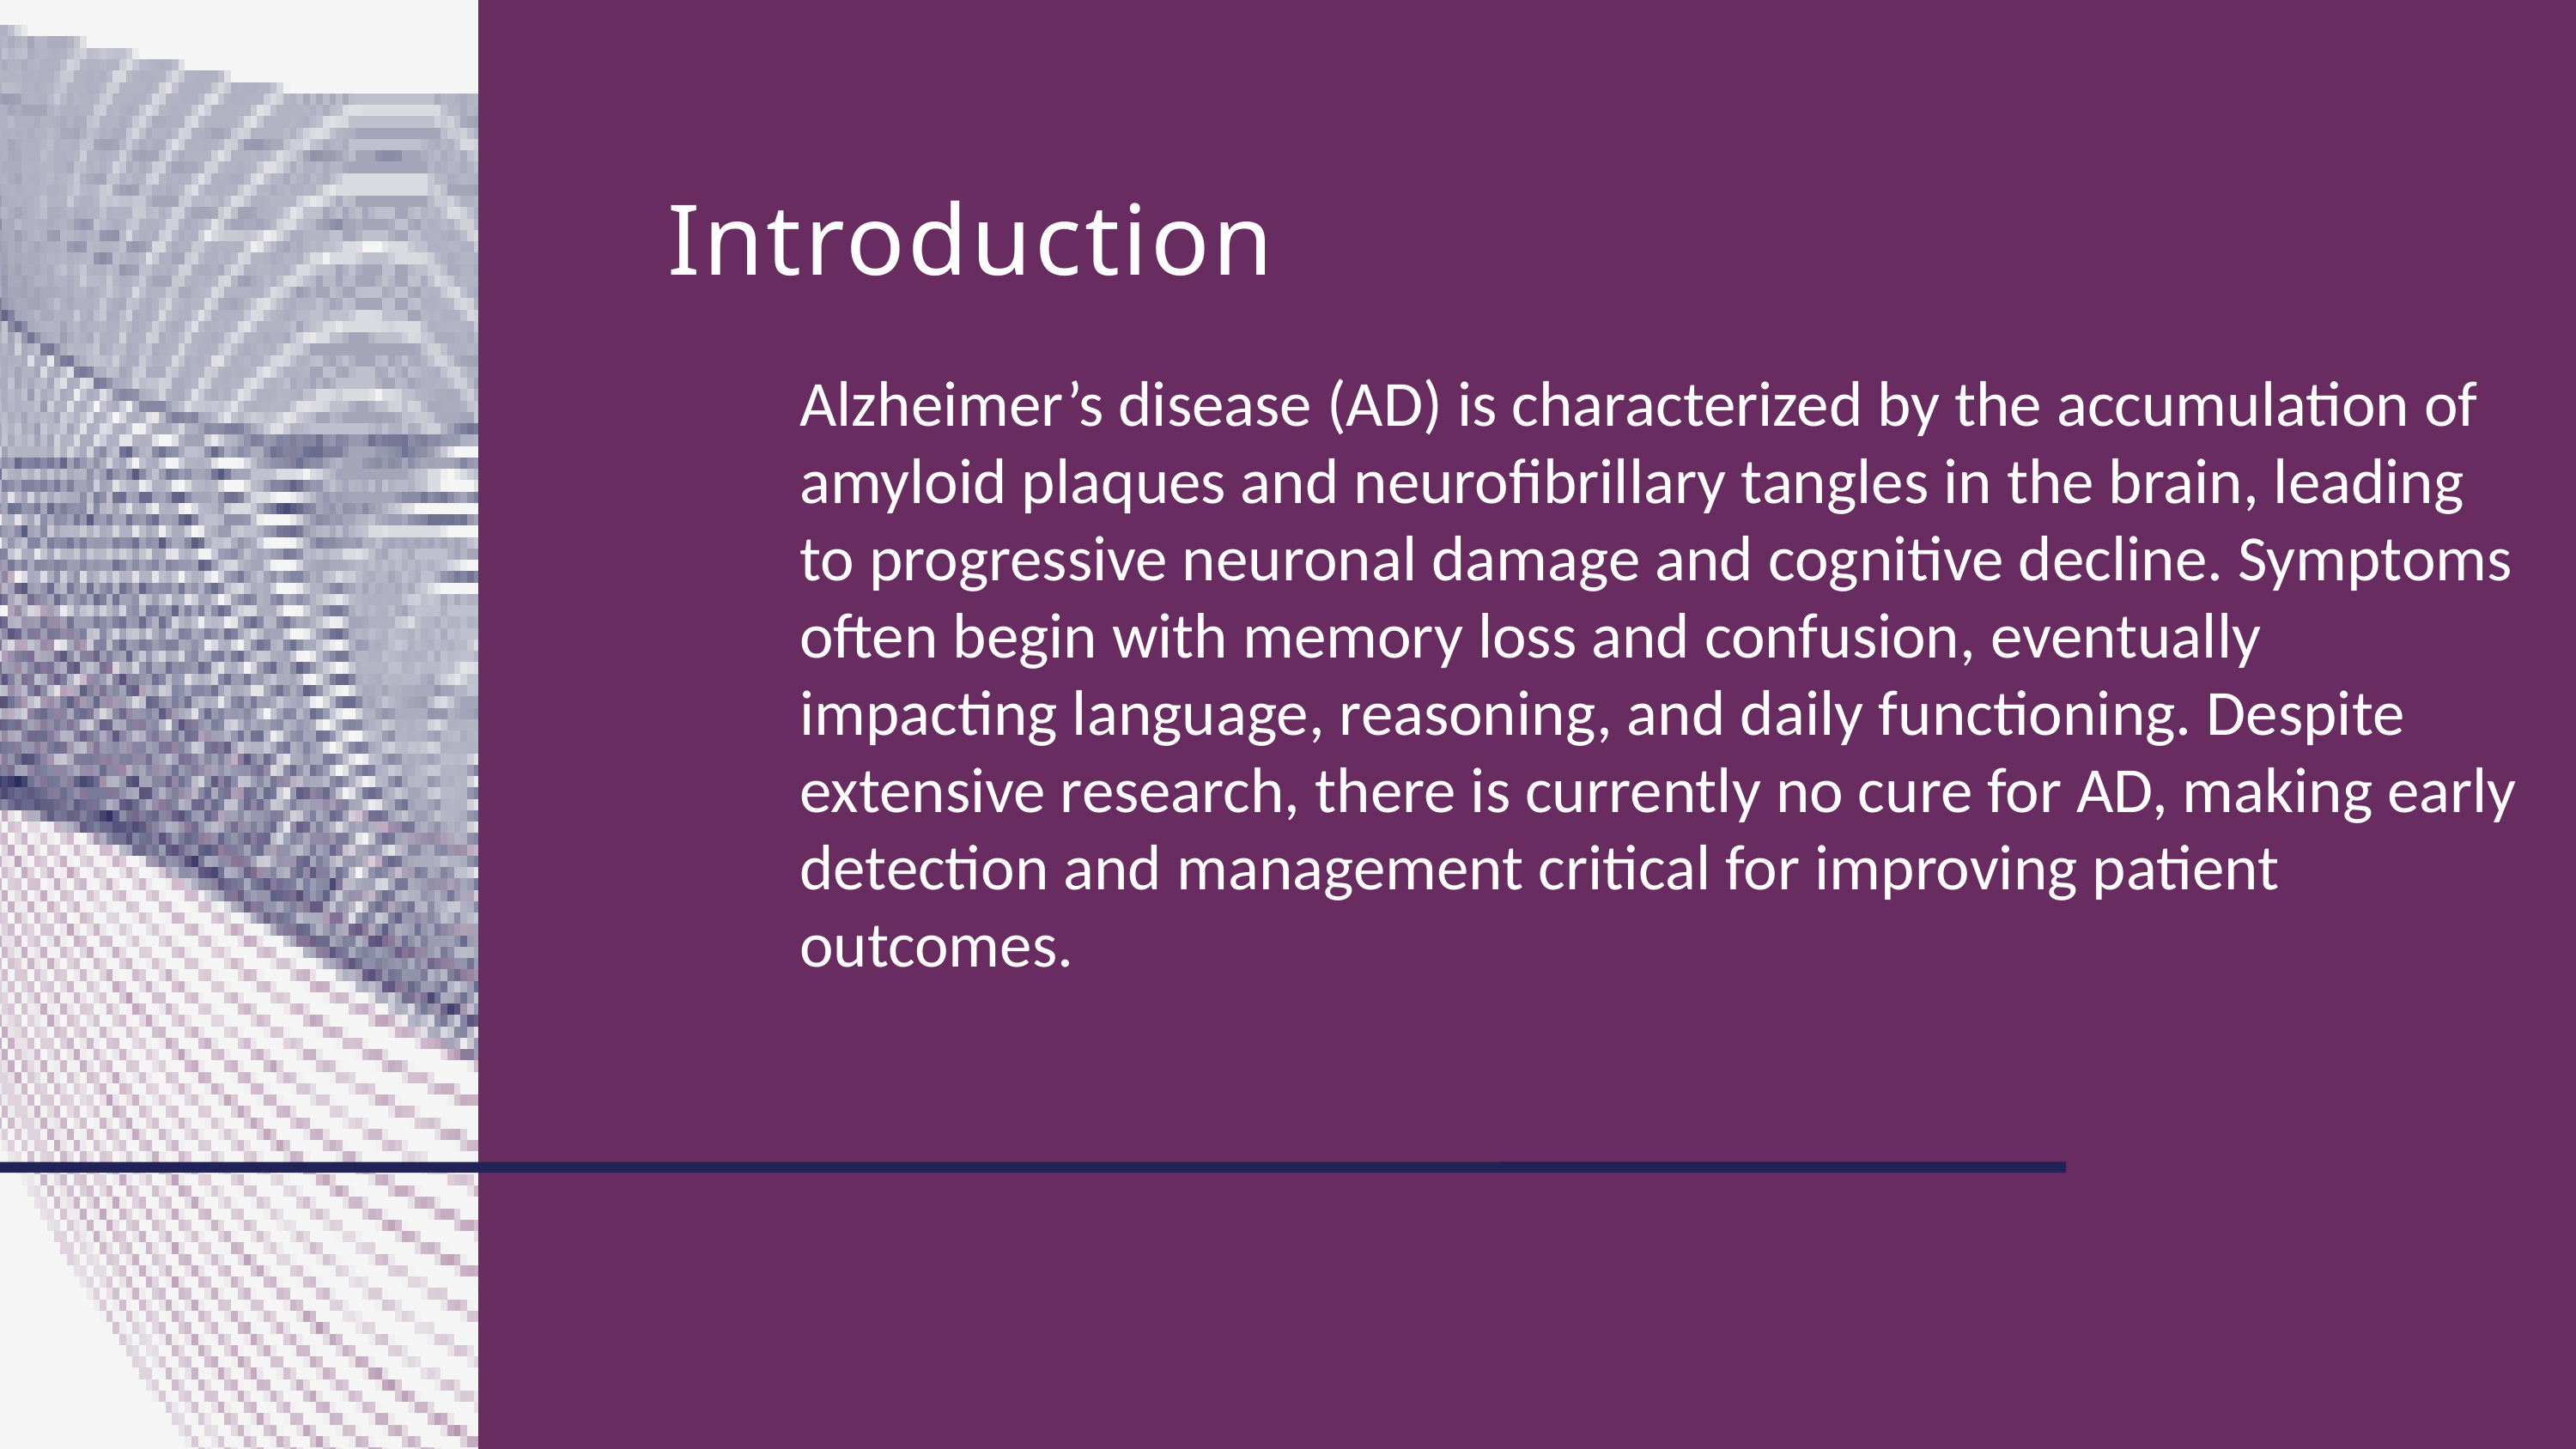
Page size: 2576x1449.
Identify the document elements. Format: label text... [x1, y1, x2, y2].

text_box [0, 0, 478, 1167]
text_box Introduction [667, 185, 747, 294]
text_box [753, 0, 2339, 1449]
text_box Alzheimer’s disease (AD) is characterized by the accumulation of amyloid plaques and neurofibrillary tangles in the brain, leading to progressive neuronal damage and cognitive decline. Symptoms often begin with memory loss and confusion, eventually impacting language, reasoning, and daily functioning. Despite extensive research, there is currently no cure for AD, making early detection and management critical for improving patient outcomes. [2342, 361, 2522, 1182]
text_box [0, 1167, 478, 1449]
